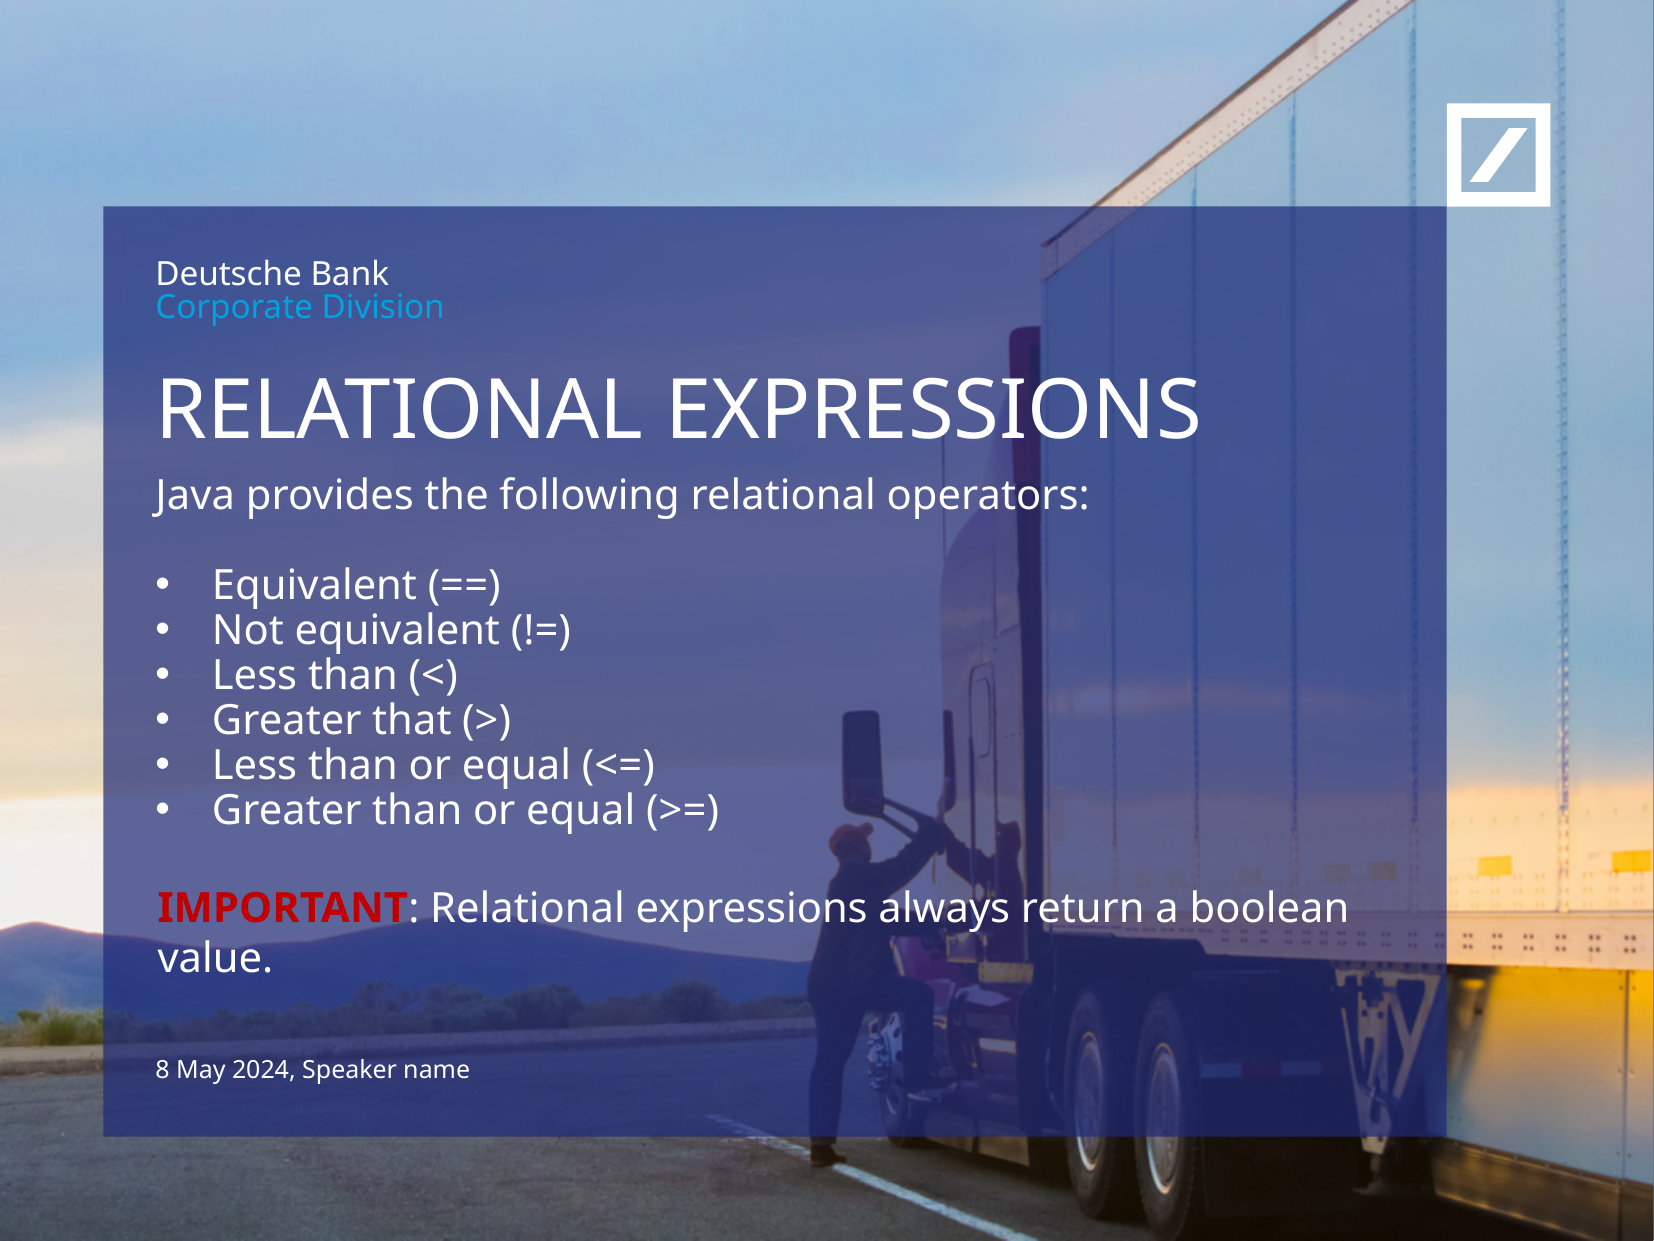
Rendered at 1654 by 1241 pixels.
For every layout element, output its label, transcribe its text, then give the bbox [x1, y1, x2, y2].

picture [0, 0, 1654, 1241]
list 8 May 2024, Speaker name [155, 1003, 1396, 1084]
list Java provides the following relational operators: Equivalent (==) Not equivalent (!=) Less than (<) Greater that (>) Less than or equal (<=) Greater than or equal (>=) IMPORTANT: Relational expressions always return a boolean value. [155, 473, 1396, 837]
list RELATIONAL EXPRESSIONS [155, 176, 1396, 457]
